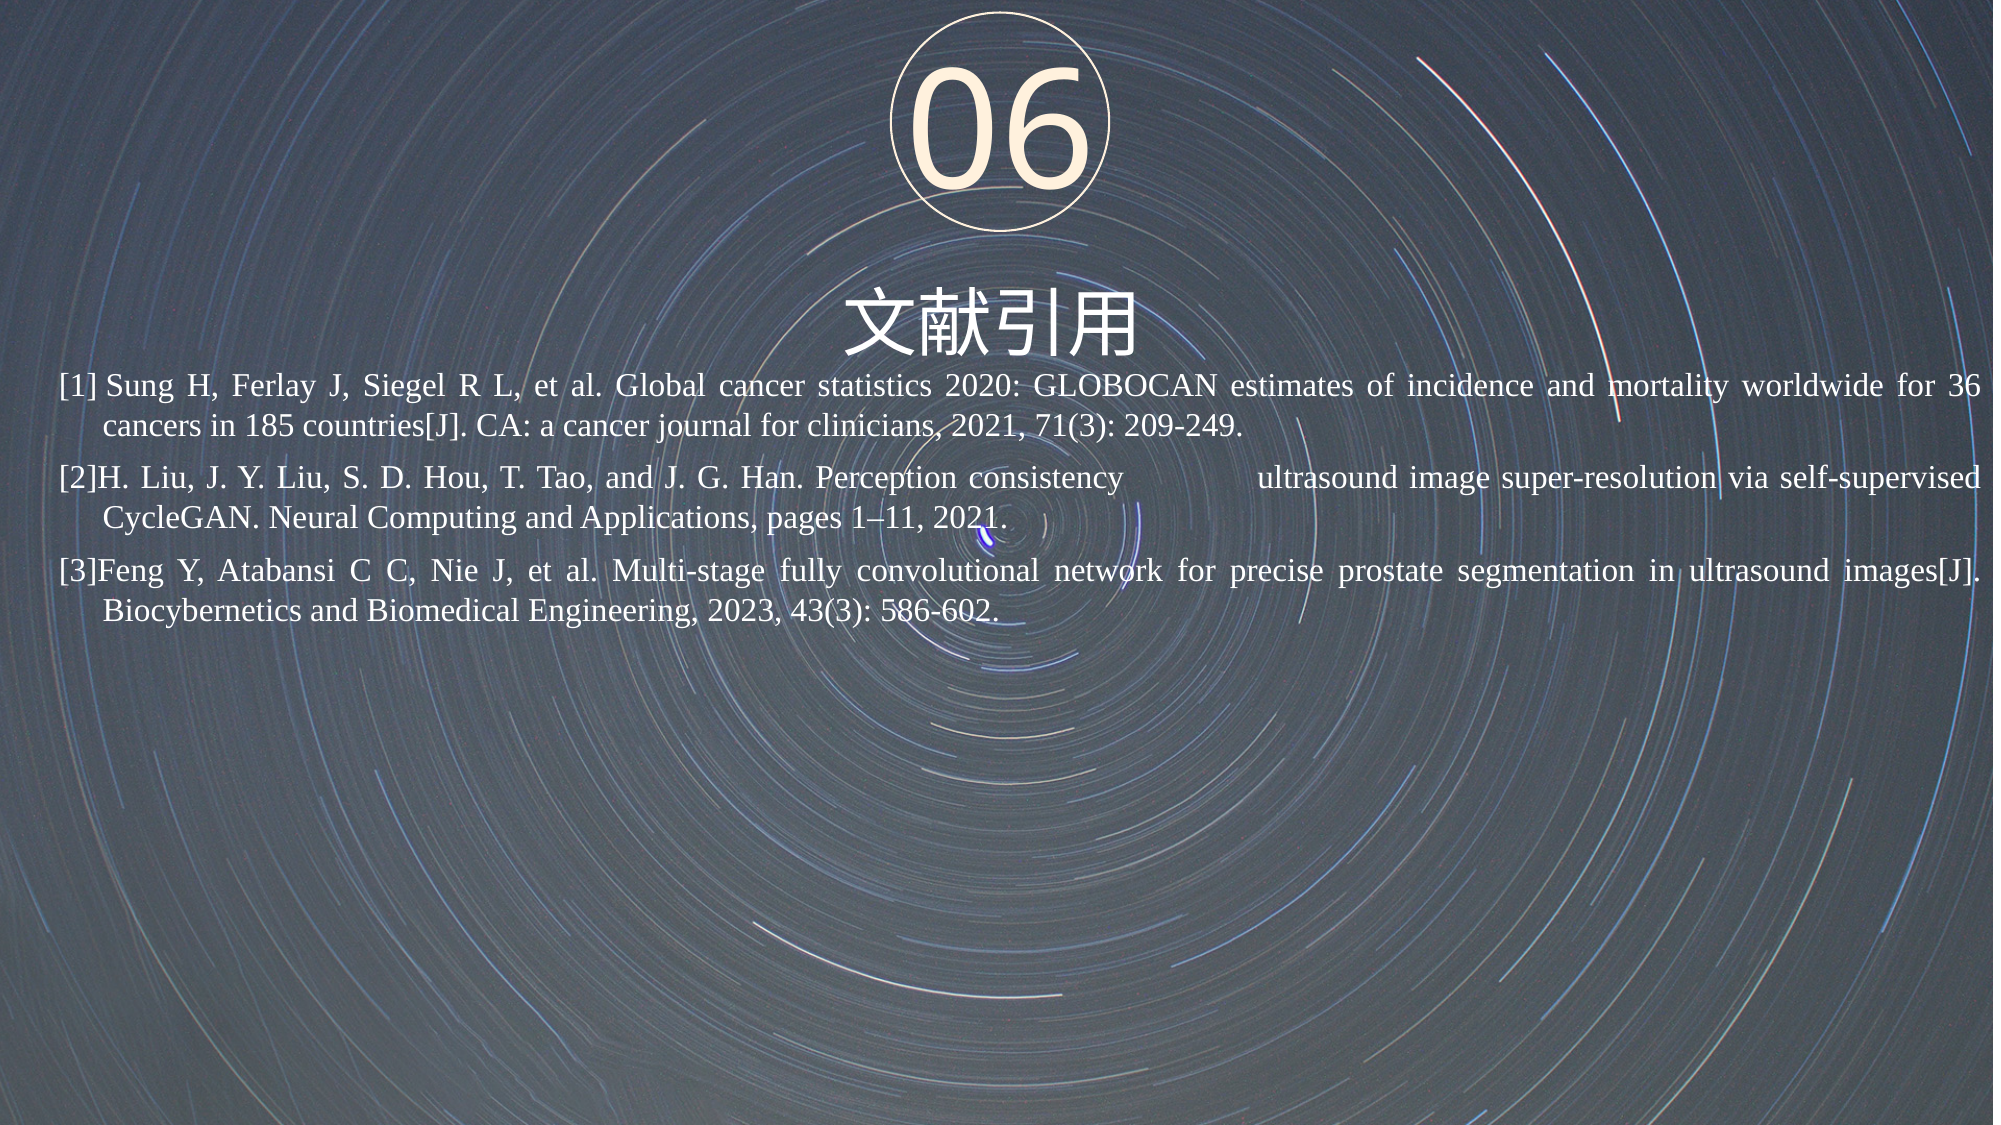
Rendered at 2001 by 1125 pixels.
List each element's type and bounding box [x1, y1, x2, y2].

text_box [1993, 355, 2000, 636]
picture [0, 0, 1993, 1125]
